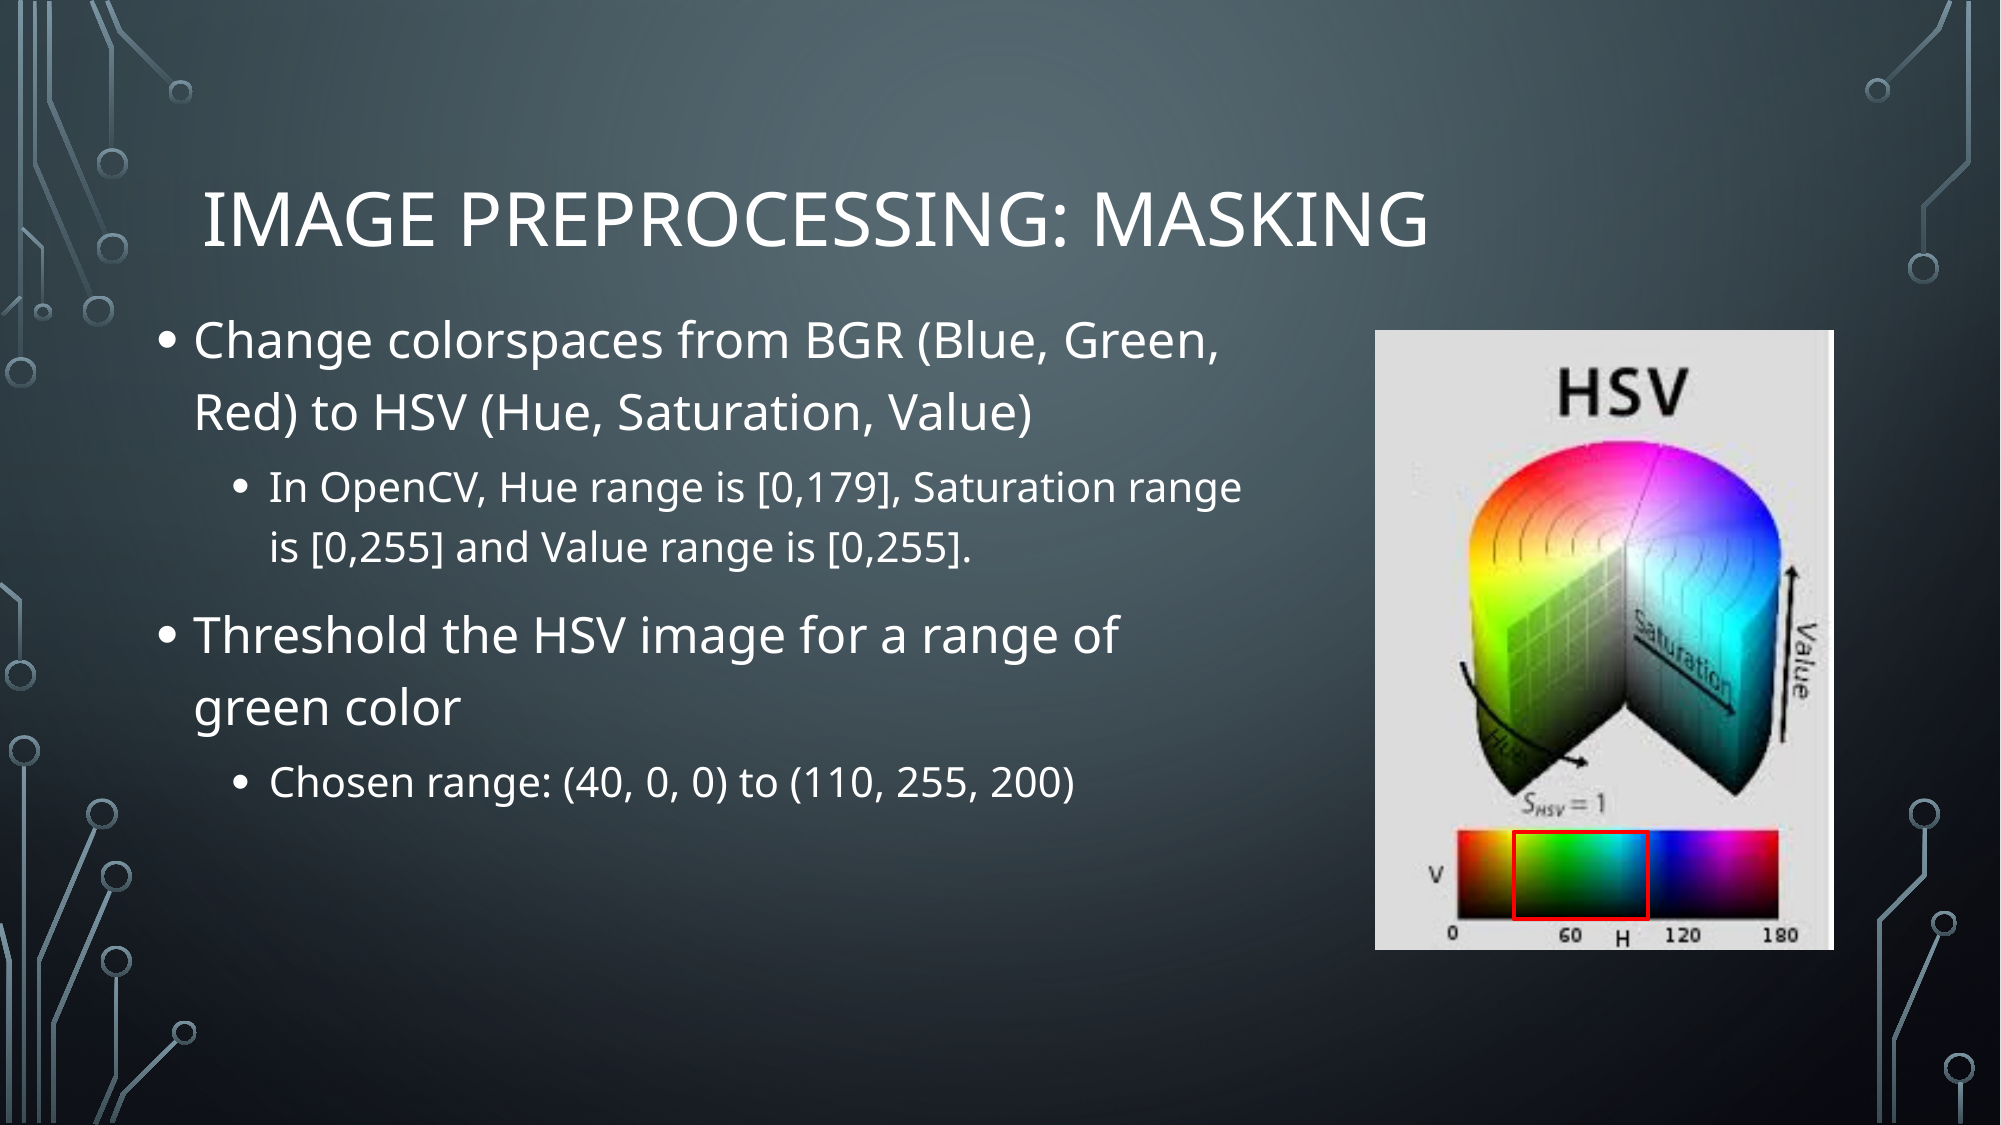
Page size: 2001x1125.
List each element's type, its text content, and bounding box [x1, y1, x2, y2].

list Change colorspaces from BGR (Blue, Green, Red) to HSV (Hue, Saturation, Value) In OpenCV, Hue range is [0,179], Saturation range is [0,255] and Value range is [0,255]. Threshold the HSV image for a range of green color Chosen range: (40, 0, 0) to (110, 255, 200) [141, 289, 1281, 950]
title Image preprocessing: Masking [187, 101, 1813, 344]
picture [1375, 329, 1835, 951]
